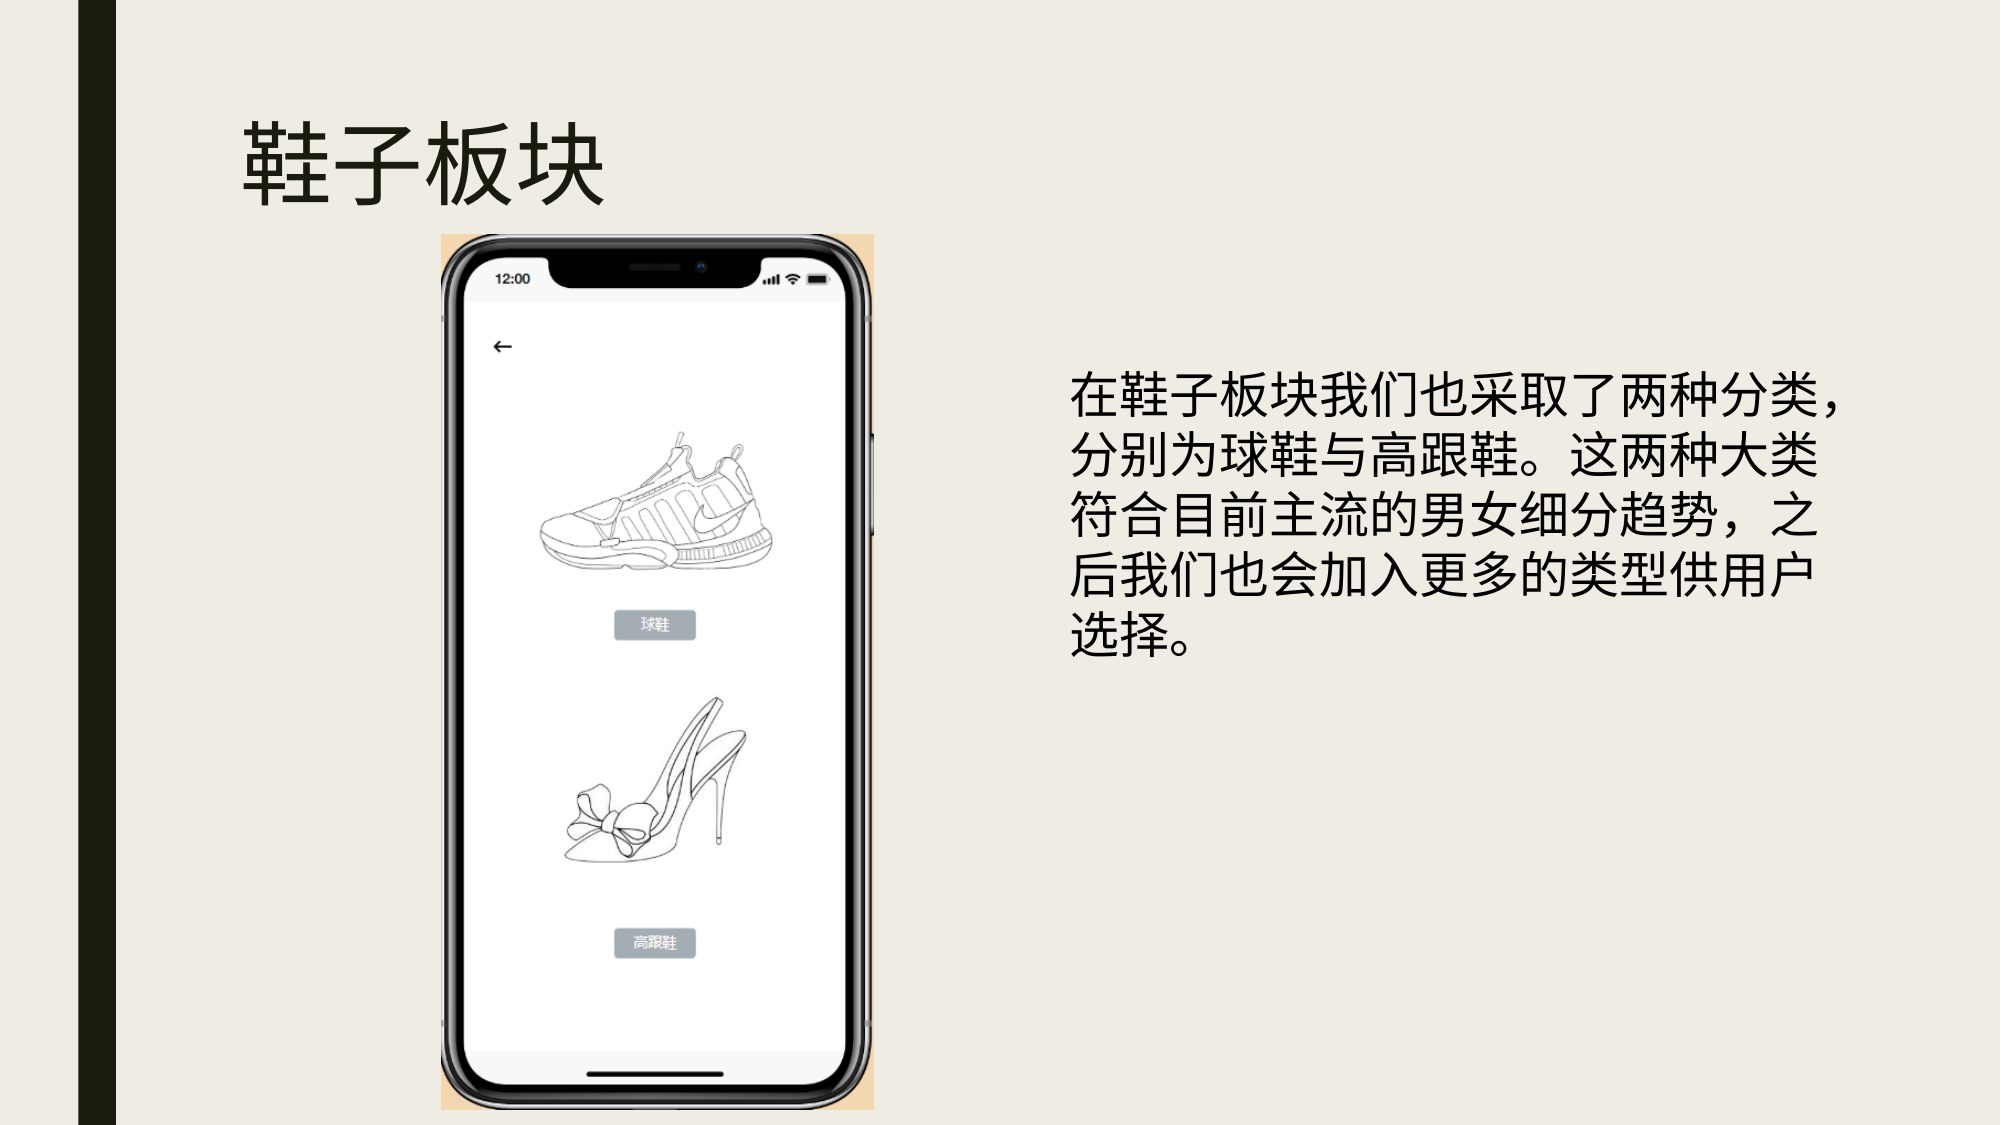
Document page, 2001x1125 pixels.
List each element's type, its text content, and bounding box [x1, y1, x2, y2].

title 鞋子板块 [225, 112, 1800, 357]
picture [440, 234, 874, 1110]
text_box 在鞋子板块我们也采取了两种分类，分别为球鞋与高跟鞋。这两种大类符合目前主流的男女细分趋势，之后我们也会加入更多的类型供用户选择。 [1054, 356, 1884, 671]
